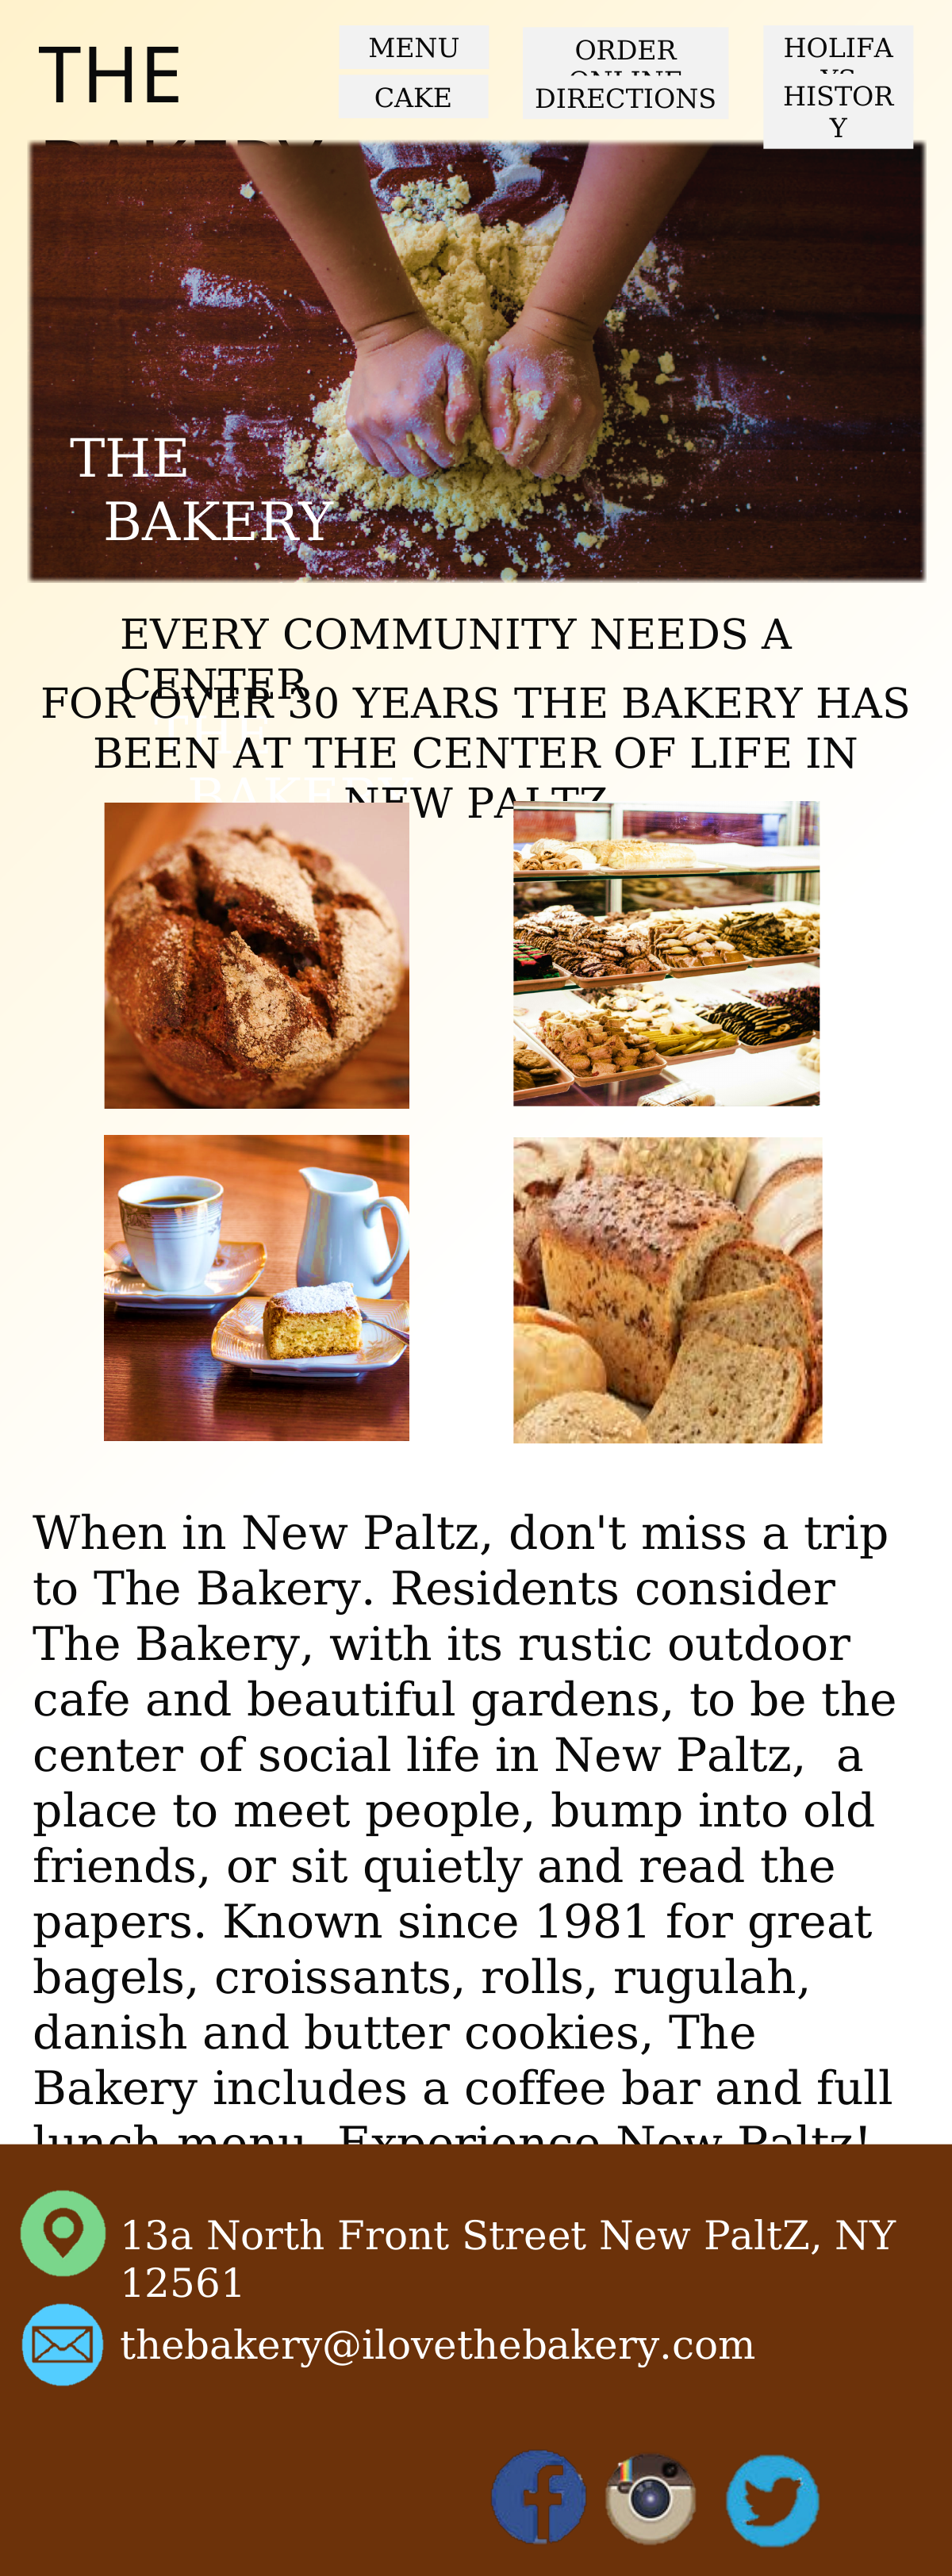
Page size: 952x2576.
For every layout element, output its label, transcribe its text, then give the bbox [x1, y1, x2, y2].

text_box 13a North Front Street New PaltZ, NY 12561 [108, 2203, 933, 2311]
text_box MENU [339, 25, 489, 69]
text_box thebakery@ilovethebakery.com [110, 2313, 912, 2373]
text_box DIRECTIONS [523, 75, 729, 120]
picture [15, 2185, 109, 2283]
text_box CAKE [338, 75, 489, 119]
text_box FOR OVER 30 YEARS THE BAKERY HAS BEEN AT THE CENTER OF LIFE IN NEW PALTZ [27, 670, 927, 833]
picture [27, 140, 927, 583]
text_box EVERY COMMUNITY NEEDS A CENTER [108, 601, 838, 670]
picture [513, 1137, 823, 1443]
text_box HISTORY [763, 74, 914, 140]
text_box When in New Paltz, don't miss a trip to The Bakery. Residents consider The Bakery, with its rustic outdoor cafe and beautiful gardens, to be the center of social life in New Paltz, a place to meet people, bump into old friends, or sit quietly and read the papers. Known since 1981 for great bagels, croissants, rolls, rugulah, danish and butter cookies, The Bakery includes a coffee bar and full lunch menu. Experience New Paltz! Visit The Bakery. [21, 1497, 931, 2144]
text_box THE BAKERY [27, 19, 360, 140]
text_box [0, 0, 952, 2144]
picture [513, 801, 820, 1106]
picture [15, 2297, 110, 2390]
picture [104, 803, 409, 1109]
text_box [0, 2144, 952, 2576]
picture [104, 1135, 409, 1441]
text_box ORDER ONLINE [523, 27, 729, 75]
picture [481, 2436, 838, 2563]
text_box HOLIFAYS [763, 25, 914, 74]
